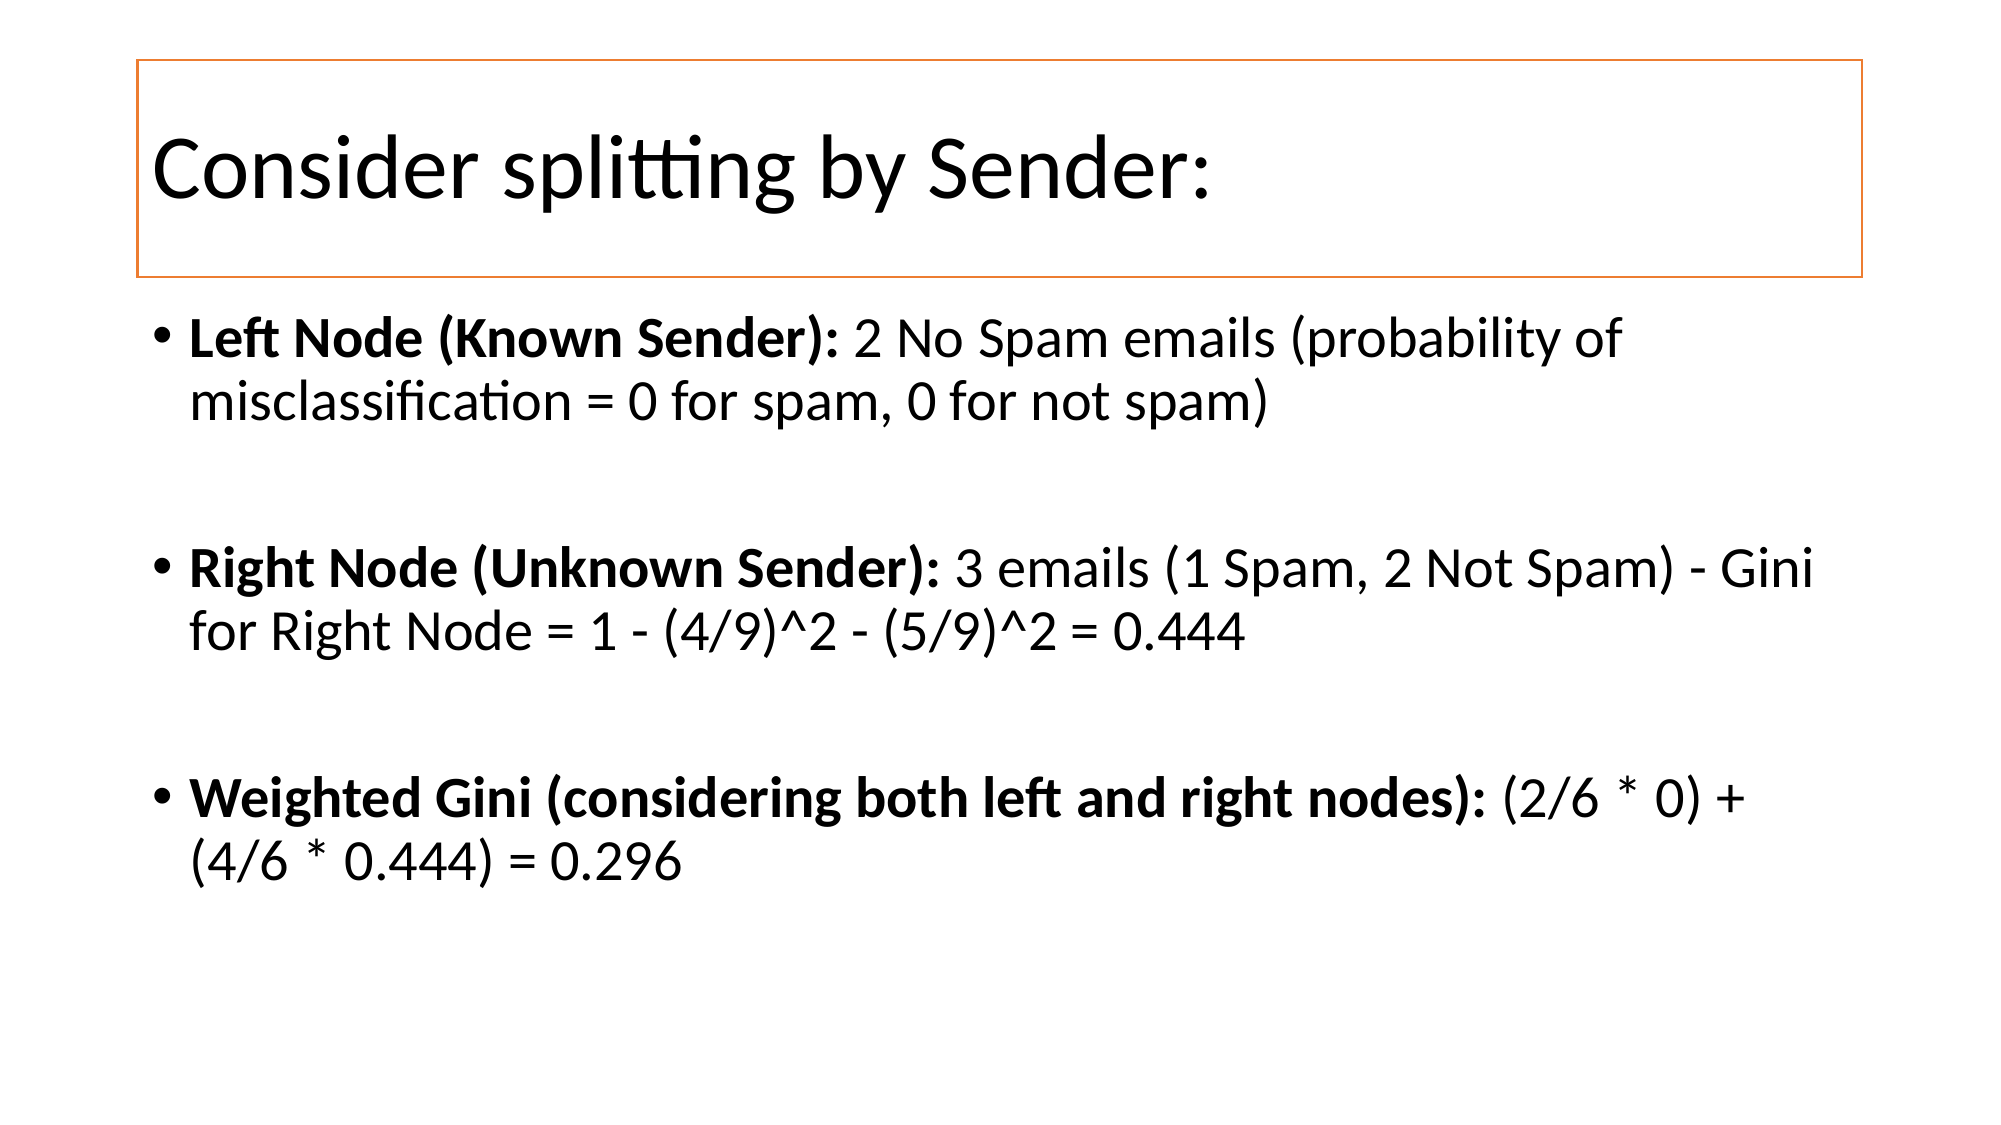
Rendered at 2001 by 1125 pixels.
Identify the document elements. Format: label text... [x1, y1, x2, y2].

list Left Node (Known Sender): 2 No Spam emails (probability of misclassification = 0 for spam, 0 for not spam) Right Node (Unknown Sender): 3 emails (1 Spam, 2 Not Spam) - Gini for Right Node = 1 - (4/9)^2 - (5/9)^2 = 0.444 Weighted Gini (considering both left and right nodes): (2/6 * 0) + (4/6 * 0.444) = 0.296 [137, 299, 1863, 1014]
title Consider splitting by Sender: [137, 59, 1863, 278]
